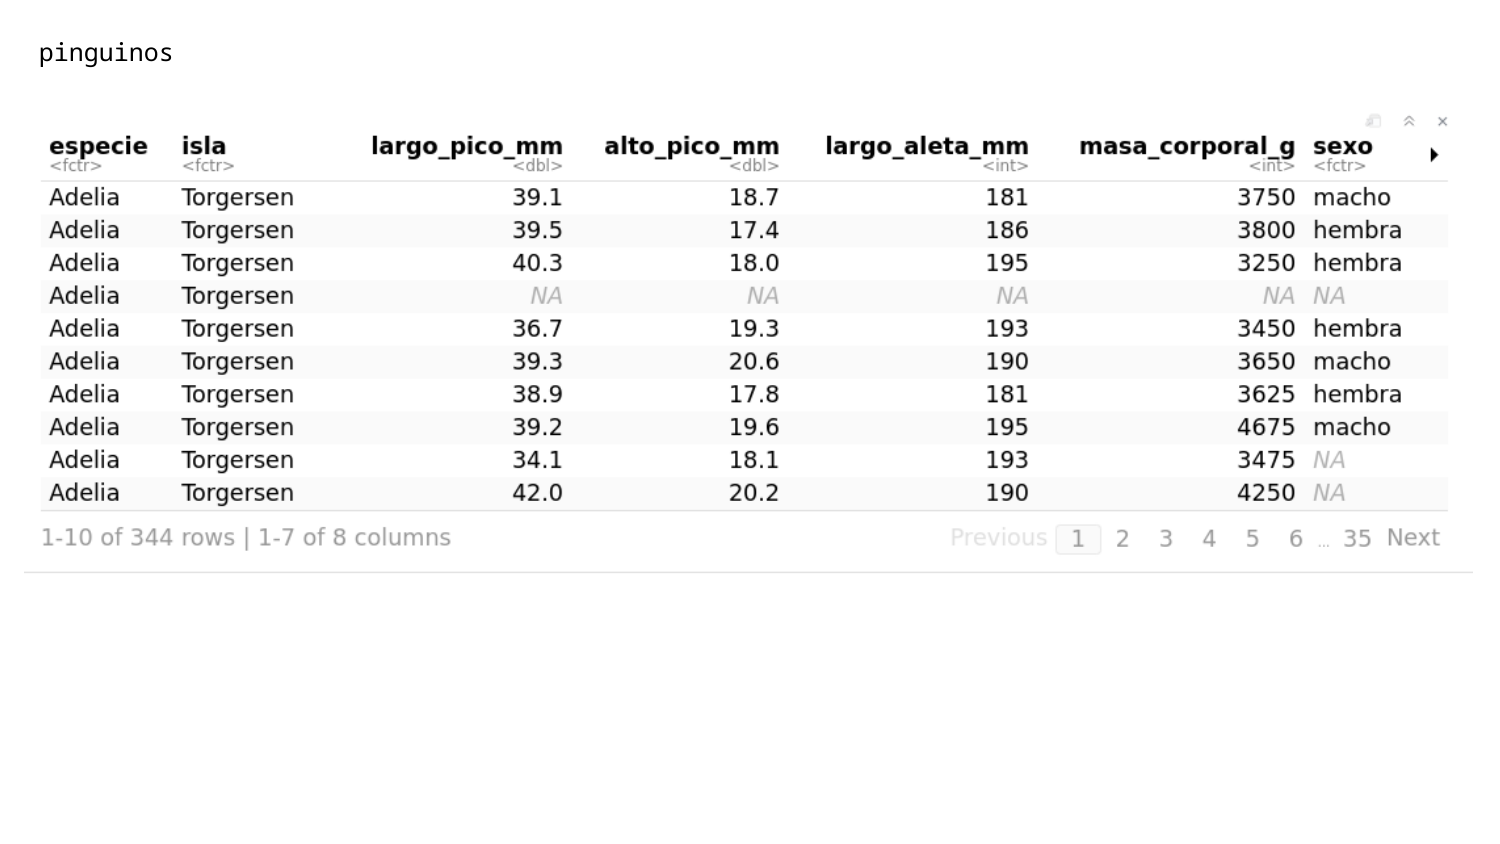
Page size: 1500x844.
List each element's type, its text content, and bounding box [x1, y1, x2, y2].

picture [24, 106, 1473, 585]
text_box pinguinos [23, 21, 1415, 82]
